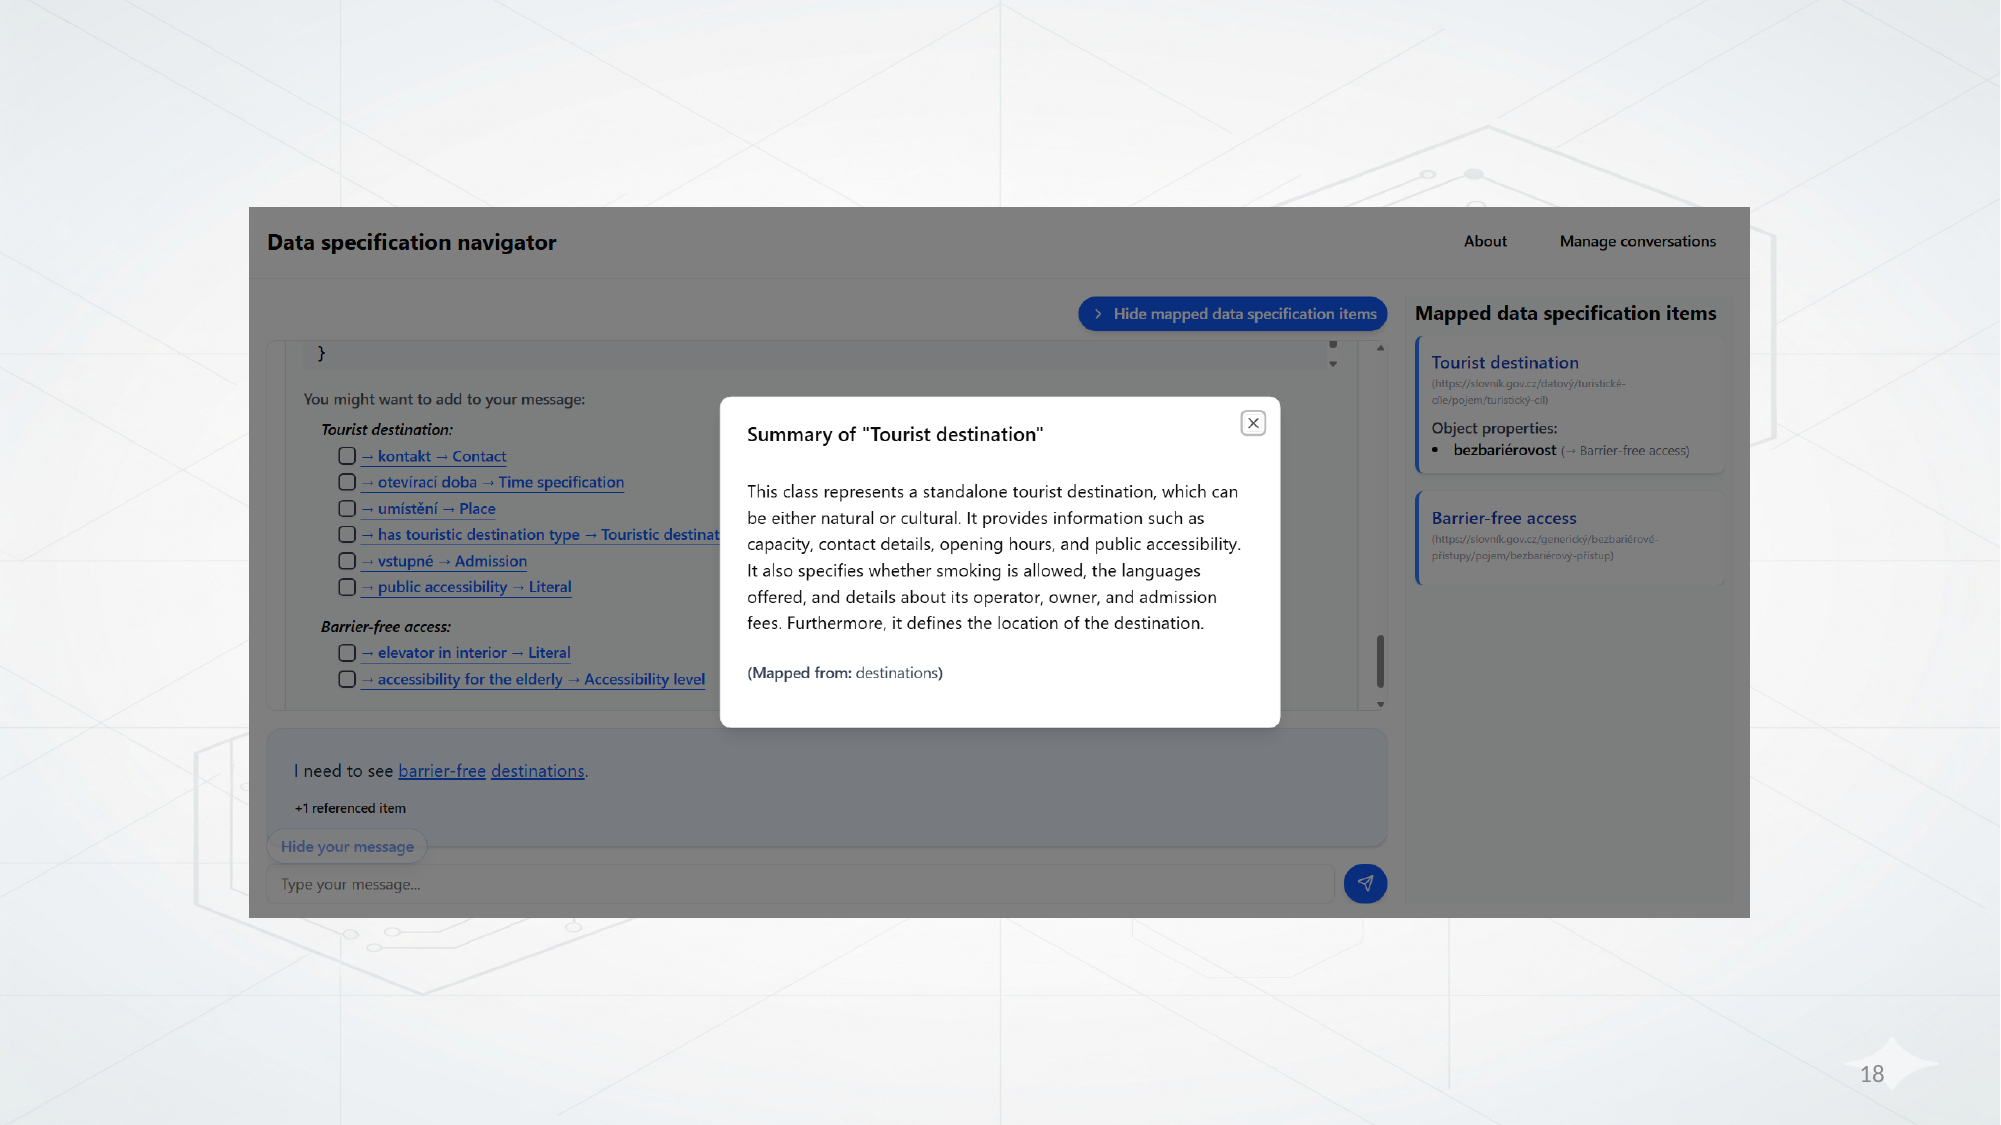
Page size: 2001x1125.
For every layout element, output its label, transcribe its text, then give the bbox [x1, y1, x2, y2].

picture [0, 0, 2001, 1125]
slide_number 18 [1433, 1042, 1900, 1103]
